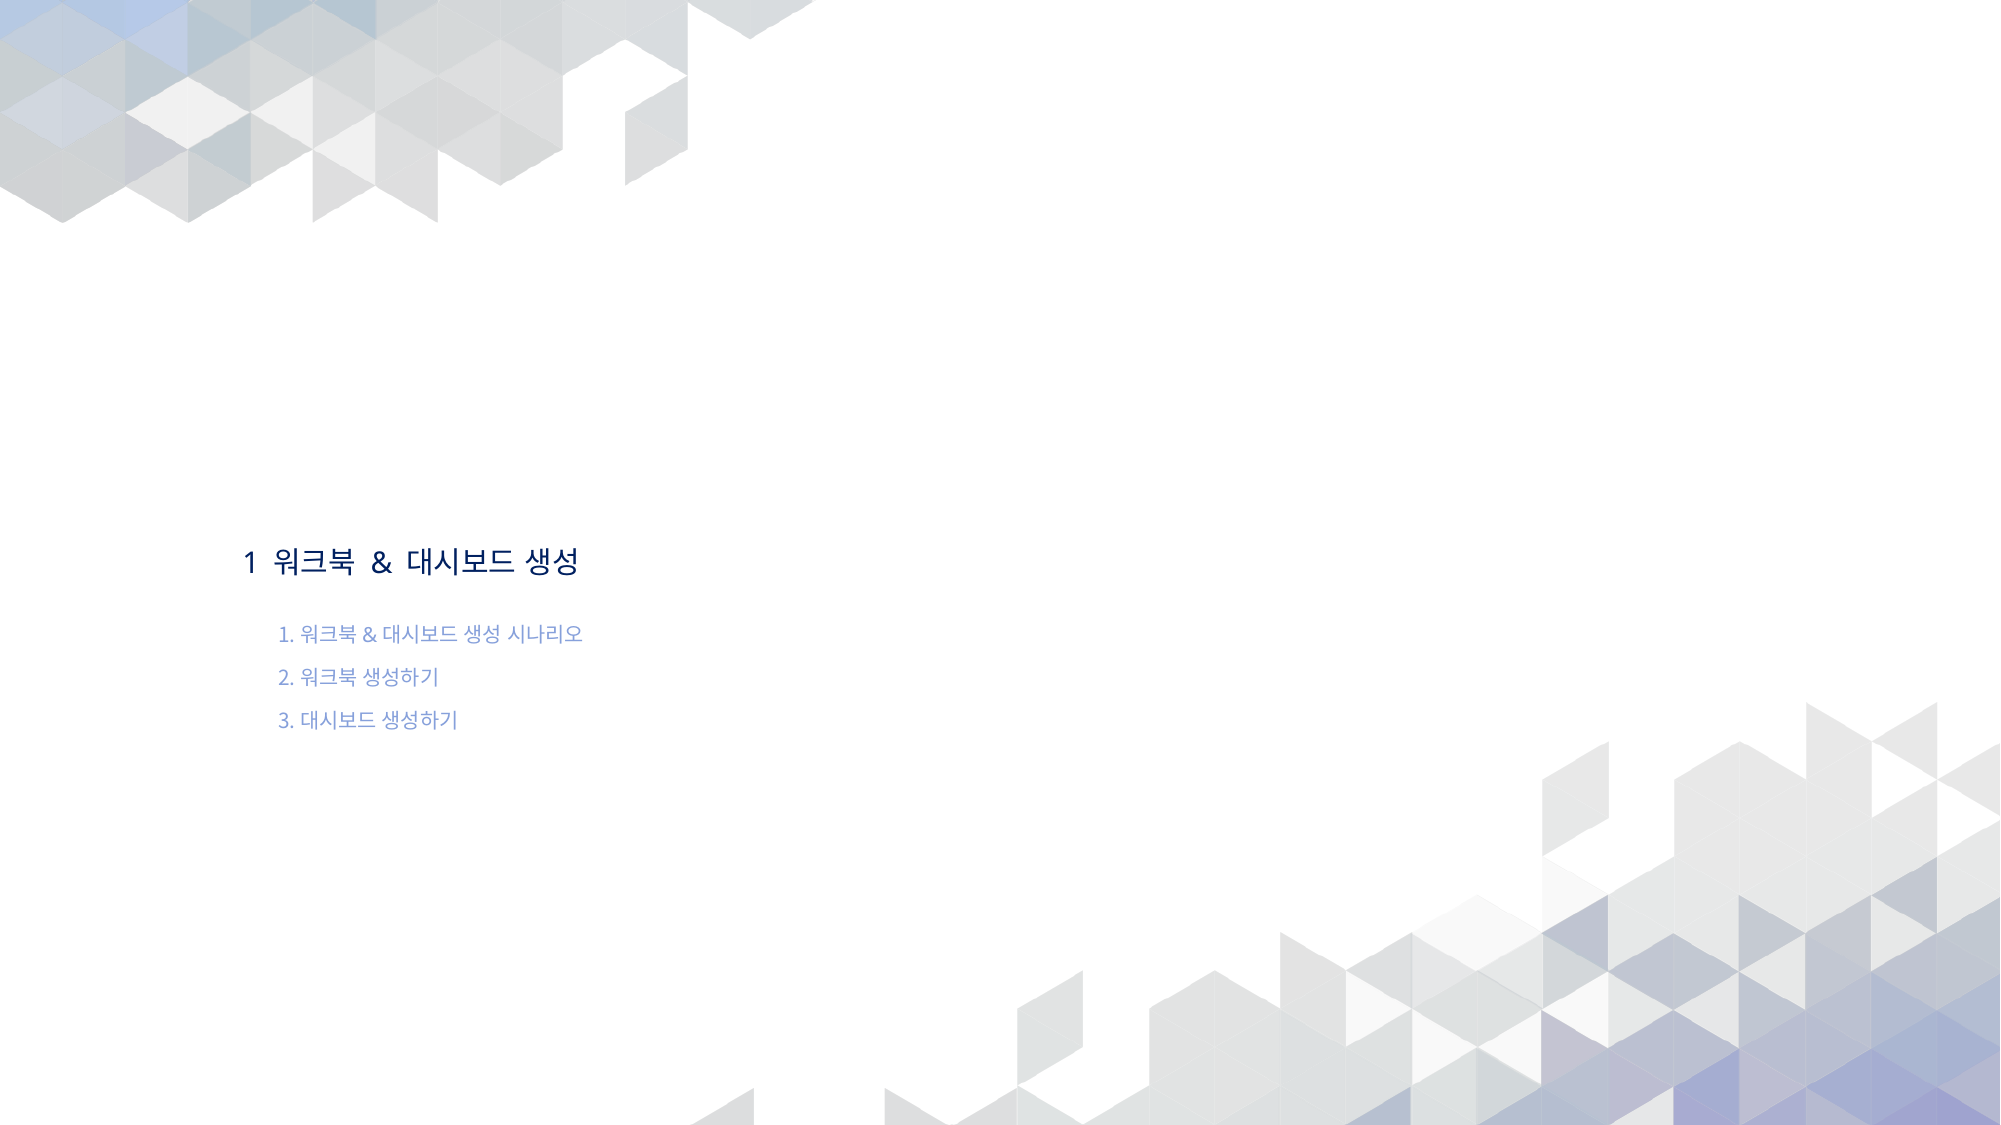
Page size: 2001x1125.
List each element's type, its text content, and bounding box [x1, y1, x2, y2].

list 워크북&대시보드 생성 시나리오 워크북 생성하기 대시보드 생성하기 [263, 616, 1668, 950]
text_box 대시보드 [689, 702, 2000, 1125]
title 1 워크북 & 대시보드 생성 [227, 534, 1668, 590]
text_box 대시보드 [0, 0, 817, 223]
